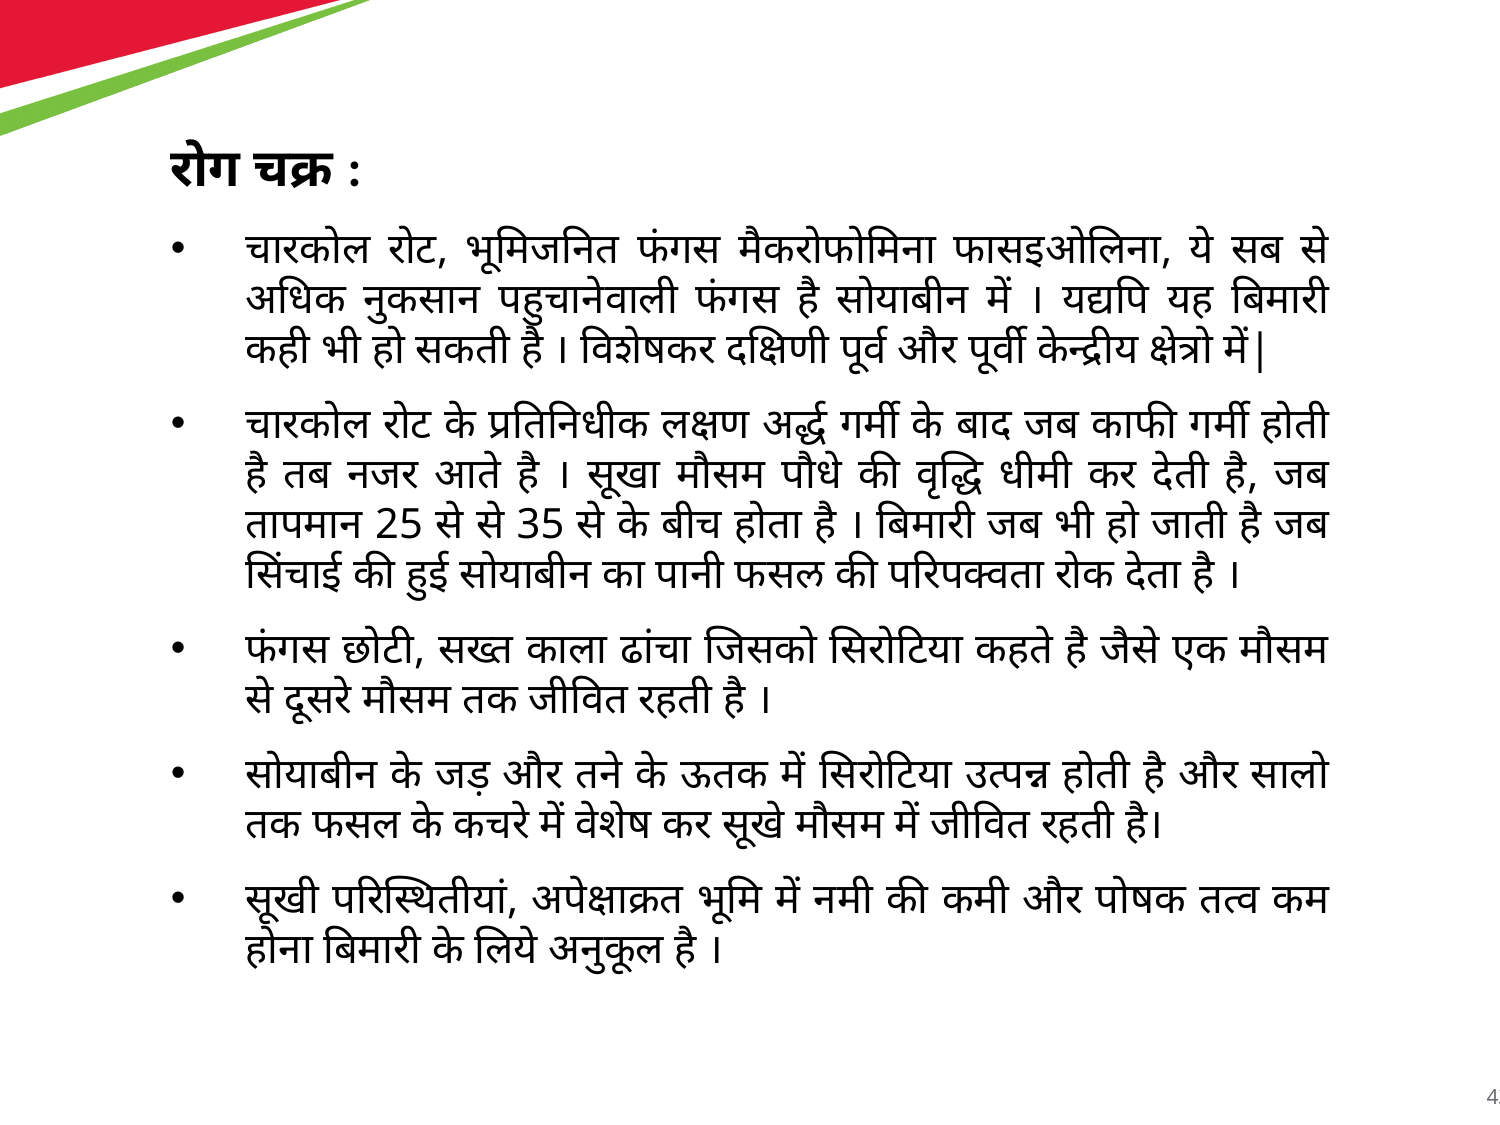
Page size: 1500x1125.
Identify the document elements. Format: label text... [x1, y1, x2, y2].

text_box रोग चक्र : चारकोल रोट, भूमिजनित फंगस मैकरोफोमिना फासइओलिना, ये सब से अधिक नुकसान पहुचानेवाली फंगस है सोयाबीन में । यद्यपि यह बिमारी कही भी हो सकती है । विशेषकर दक्षिणी पूर्व और पूर्वी केन्द्रीय क्षेत्रो में| चारकोल रोट के प्रतिनिधीक लक्षण अर्द्ध गर्मी के बाद जब काफी गर्मी होती है तब नजर आते है । सूखा मौसम पौधे की वृद्धि धीमी कर देती है, जब तापमान 25 से से 35 से के बीच होता है । बिमारी जब भी हो जाती है जब सिंचाई की हुई सोयाबीन का पानी फसल की परिपक्वता रोक देता है । फंगस छोटी, सख्त काला ढांचा जिसको सिरोटिया कहते है जैसे एक मौसम से दूसरे मौसम तक जीवित रहती है । सोयाबीन के जड़ और तने के ऊतक में सिरोटिया उत्पन्न होती है और सालो तक फसल के कचरे में वेशेष कर सूखे मौसम में जीवित रहती है। सूखी परिस्थितीयां, अपेक्षाक्रत भूमि में नमी की कमी और पोषक तत्व कम होना बिमारी के लिये अनुकूल है । [156, 127, 1344, 980]
picture [0, 0, 373, 136]
